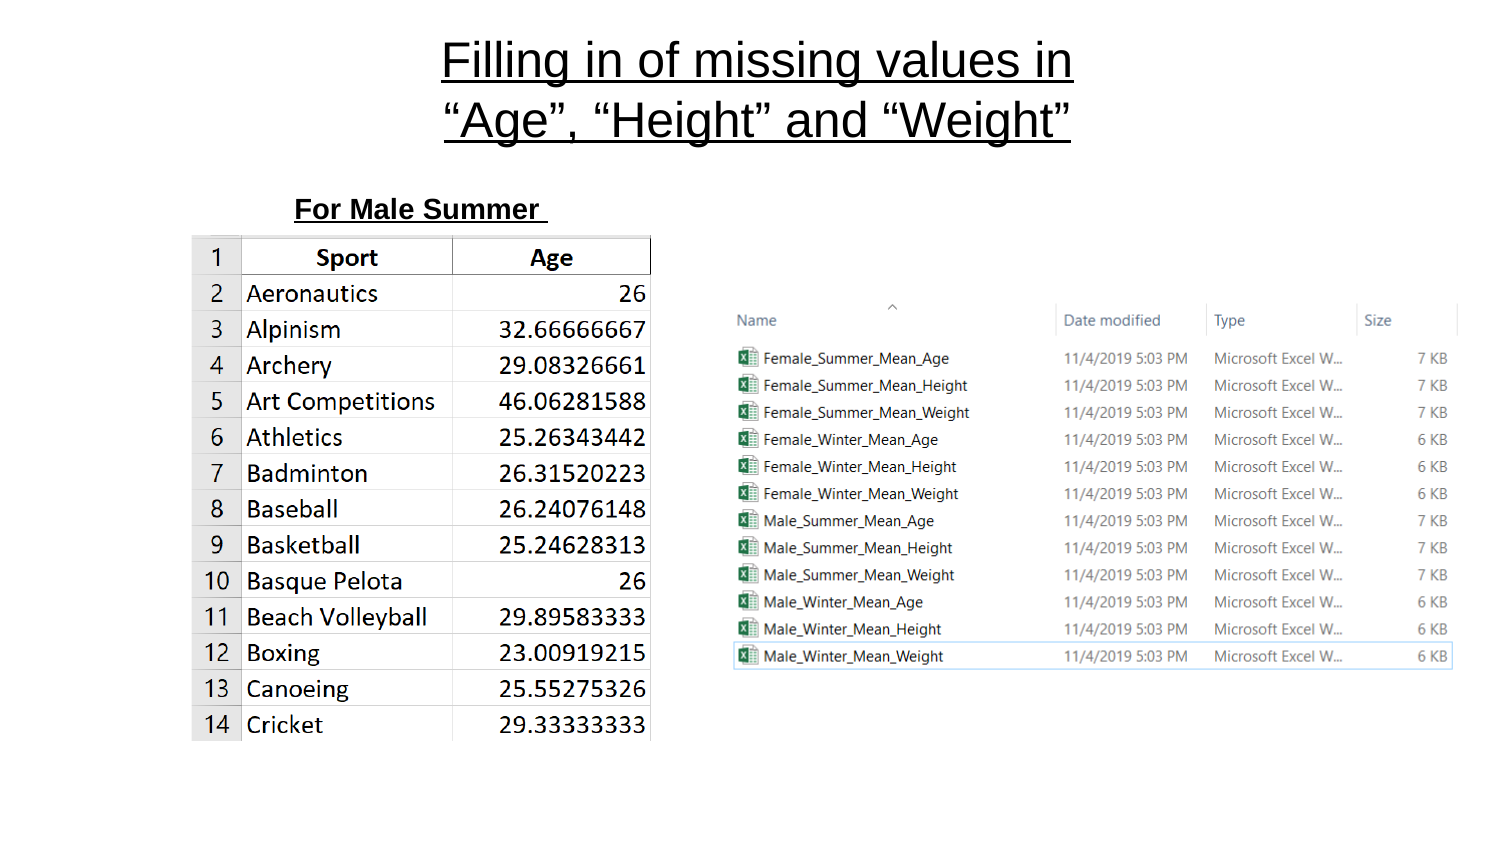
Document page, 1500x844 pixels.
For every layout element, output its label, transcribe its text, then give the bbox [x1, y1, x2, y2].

text_box Filling in of missing values in “Age”, “Height” and “Weight” [374, 19, 1125, 155]
picture [725, 295, 1461, 674]
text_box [191, 182, 652, 741]
